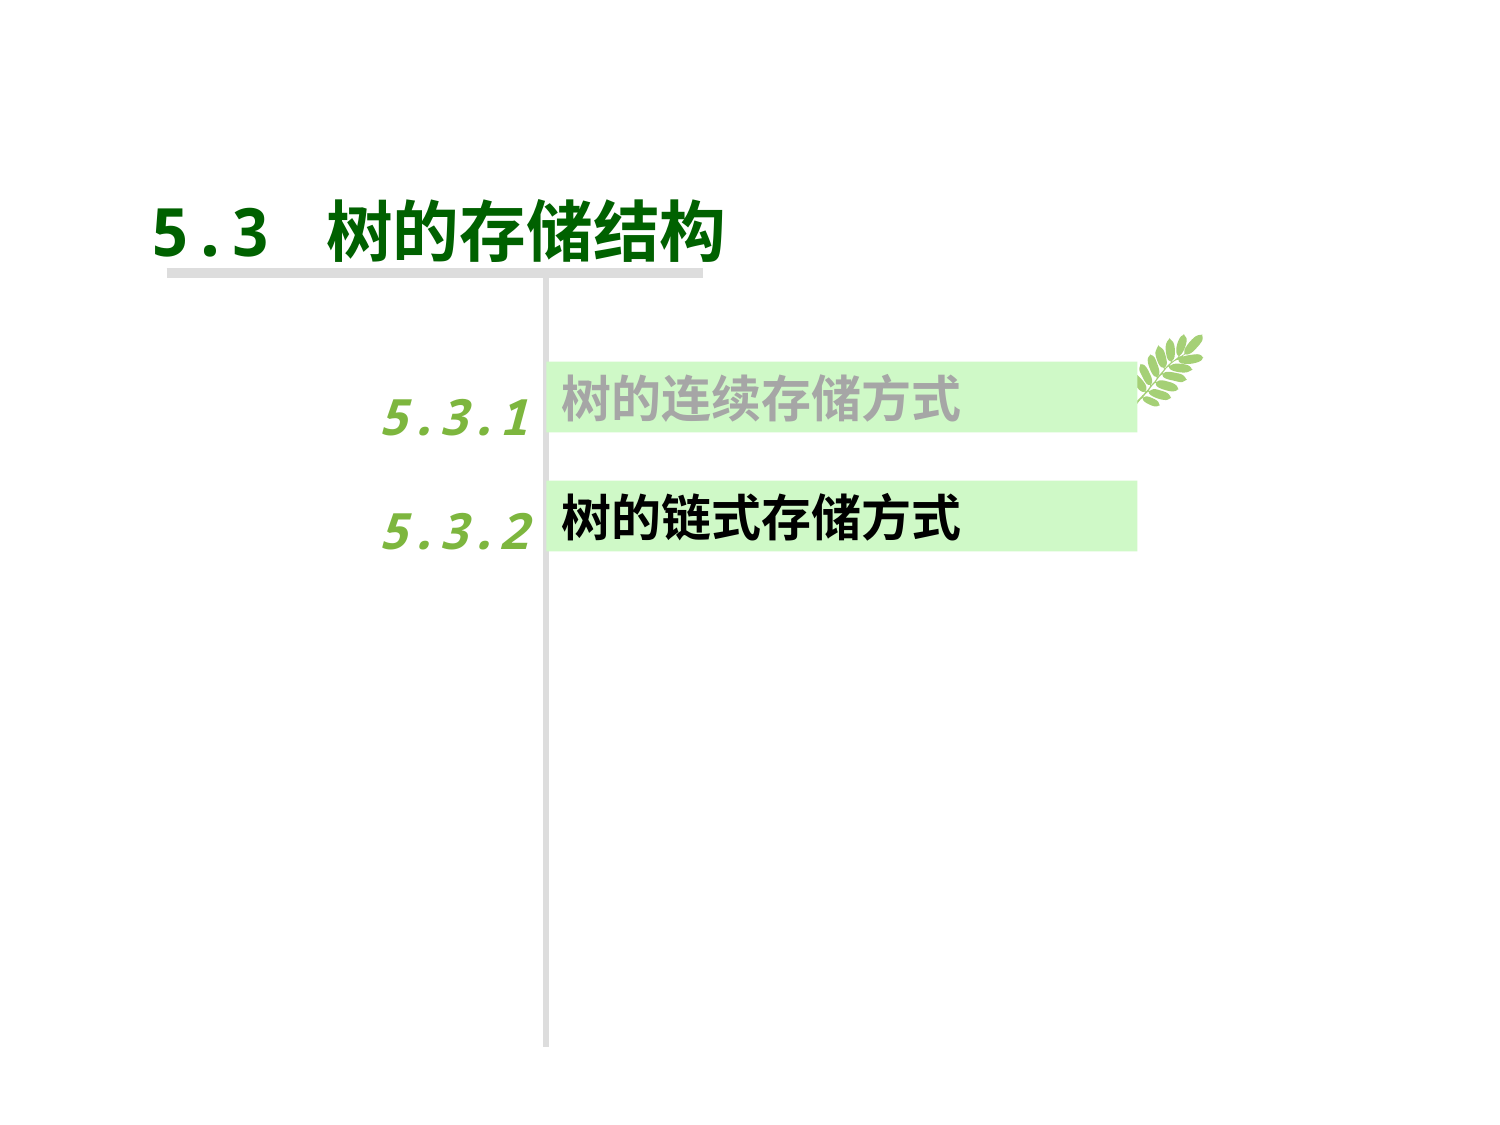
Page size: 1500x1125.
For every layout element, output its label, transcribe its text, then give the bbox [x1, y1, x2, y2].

text_box 树的链式存储方式 [551, 480, 1138, 552]
text_box [1138, 334, 1204, 407]
text_box 树的连续存储方式 [551, 361, 1138, 433]
text_box 5.3.2 [338, 479, 541, 567]
text_box 5.3.1 [338, 366, 541, 453]
text_box 5.3 树的存储结构 [135, 181, 1046, 271]
